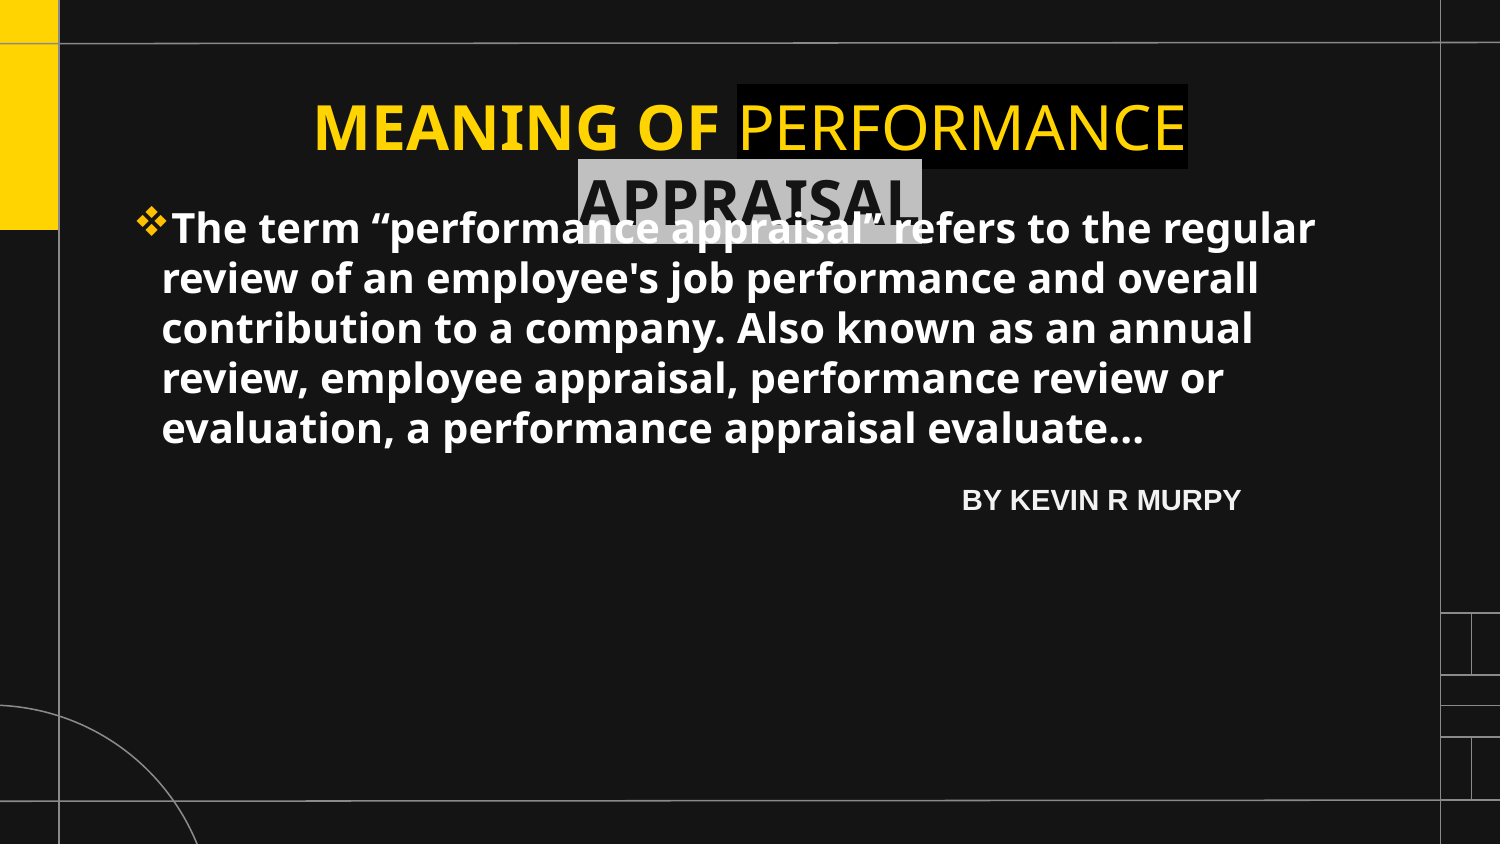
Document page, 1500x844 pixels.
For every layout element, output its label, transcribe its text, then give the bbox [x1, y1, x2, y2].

text_box BY KEVIN R MURPY [947, 473, 1326, 524]
text_box The term “performance appraisal” refers to the regular review of an employee's job performance and overall contribution to a company. Also known as an annual review, employee appraisal, performance review or evaluation, a performance appraisal evaluate... [118, 186, 1326, 596]
title MEANING OF PERFORMANCE APPRAISAL [118, 72, 1382, 167]
